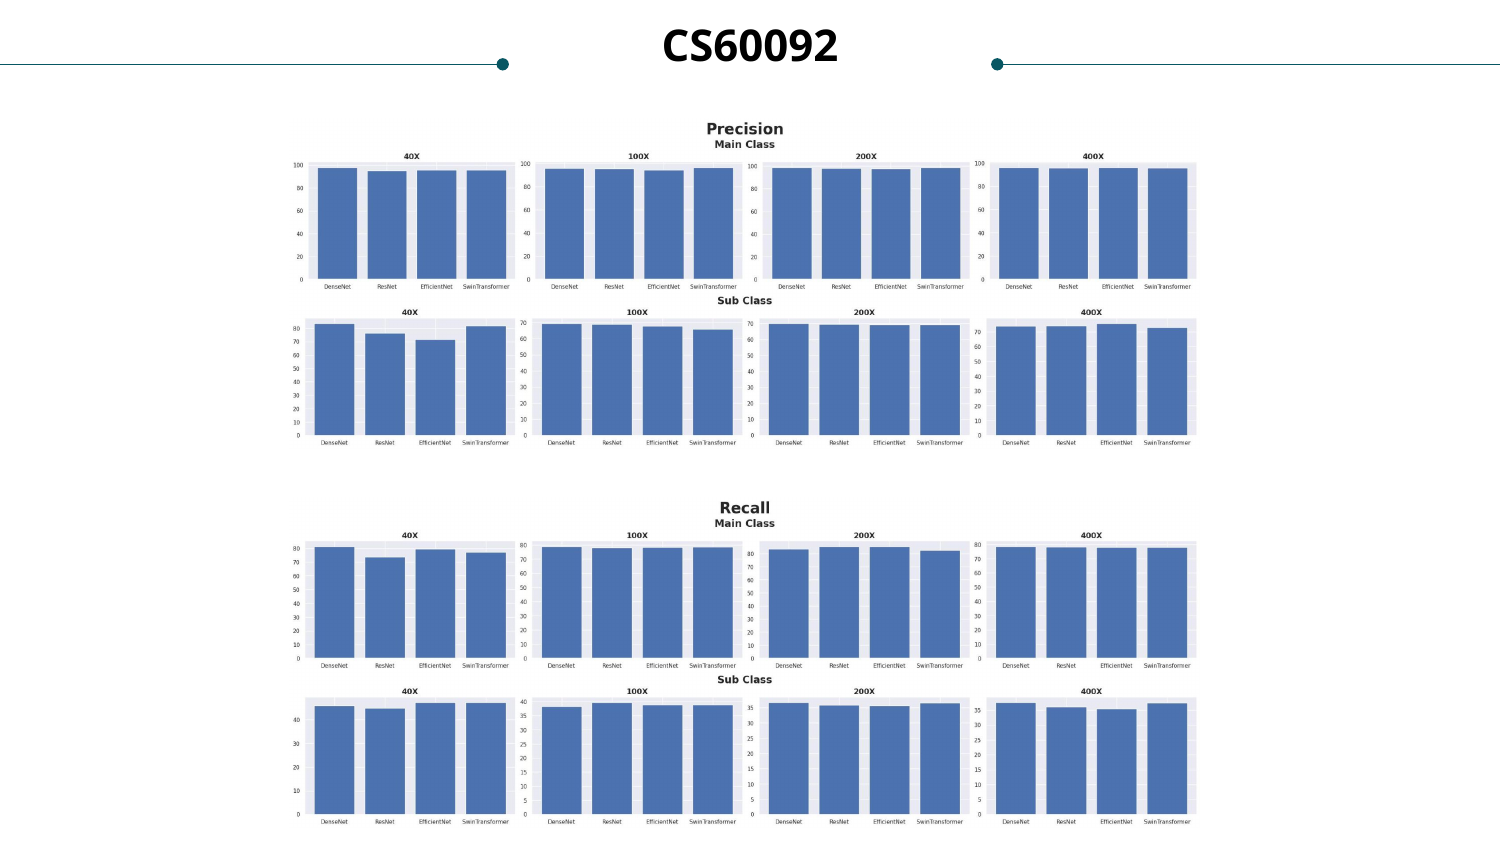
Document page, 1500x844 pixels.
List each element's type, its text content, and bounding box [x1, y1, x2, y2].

text_box CS60092 [28, 23, 1472, 124]
picture [289, 497, 1200, 828]
picture [289, 118, 1200, 450]
